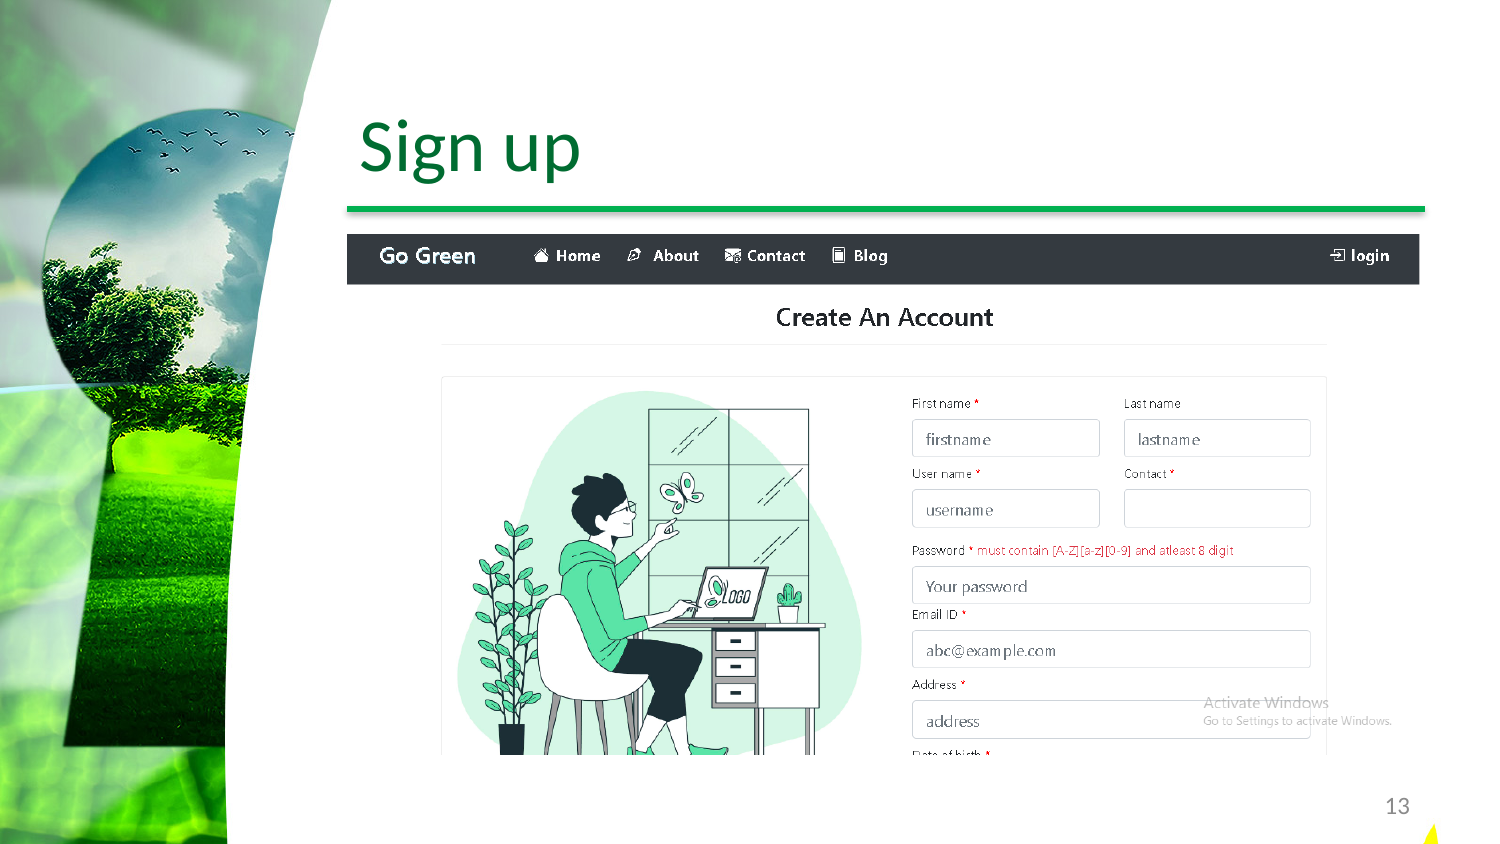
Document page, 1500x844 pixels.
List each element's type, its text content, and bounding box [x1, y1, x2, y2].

picture [0, 0, 1500, 844]
slide_number 13 [1074, 782, 1425, 827]
title Sign up [344, 72, 1423, 208]
